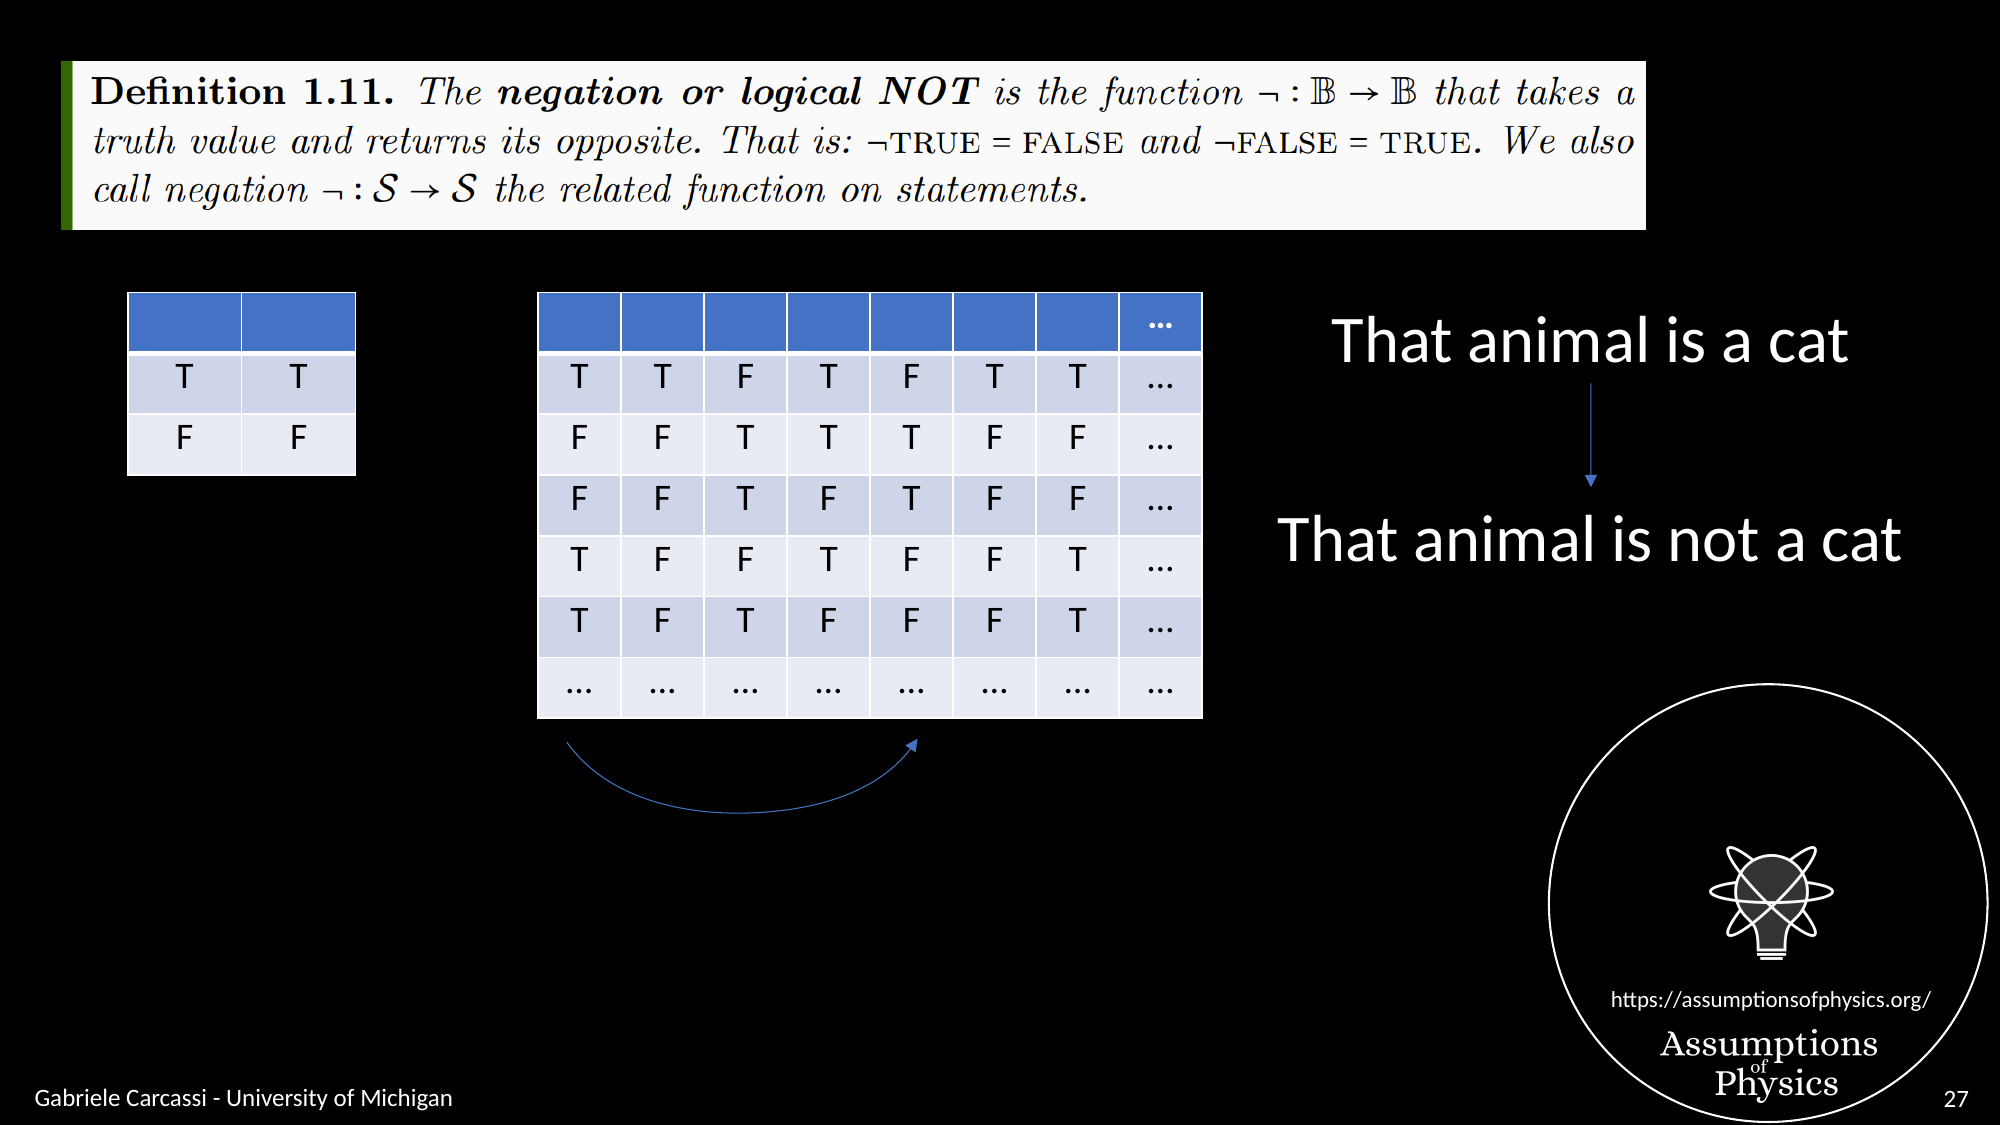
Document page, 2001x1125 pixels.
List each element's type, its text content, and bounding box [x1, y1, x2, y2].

picture [1709, 846, 1834, 960]
text_box [566, 738, 918, 814]
slide_number 27 [1893, 1078, 1985, 1116]
text_box That animal is a cat [1316, 288, 1865, 384]
footer Gabriele Carcassi - University of Michigan [19, 1077, 999, 1116]
picture [61, 61, 1647, 230]
picture [1660, 1029, 1877, 1103]
text_box That animal is not a cat [1263, 487, 1919, 582]
